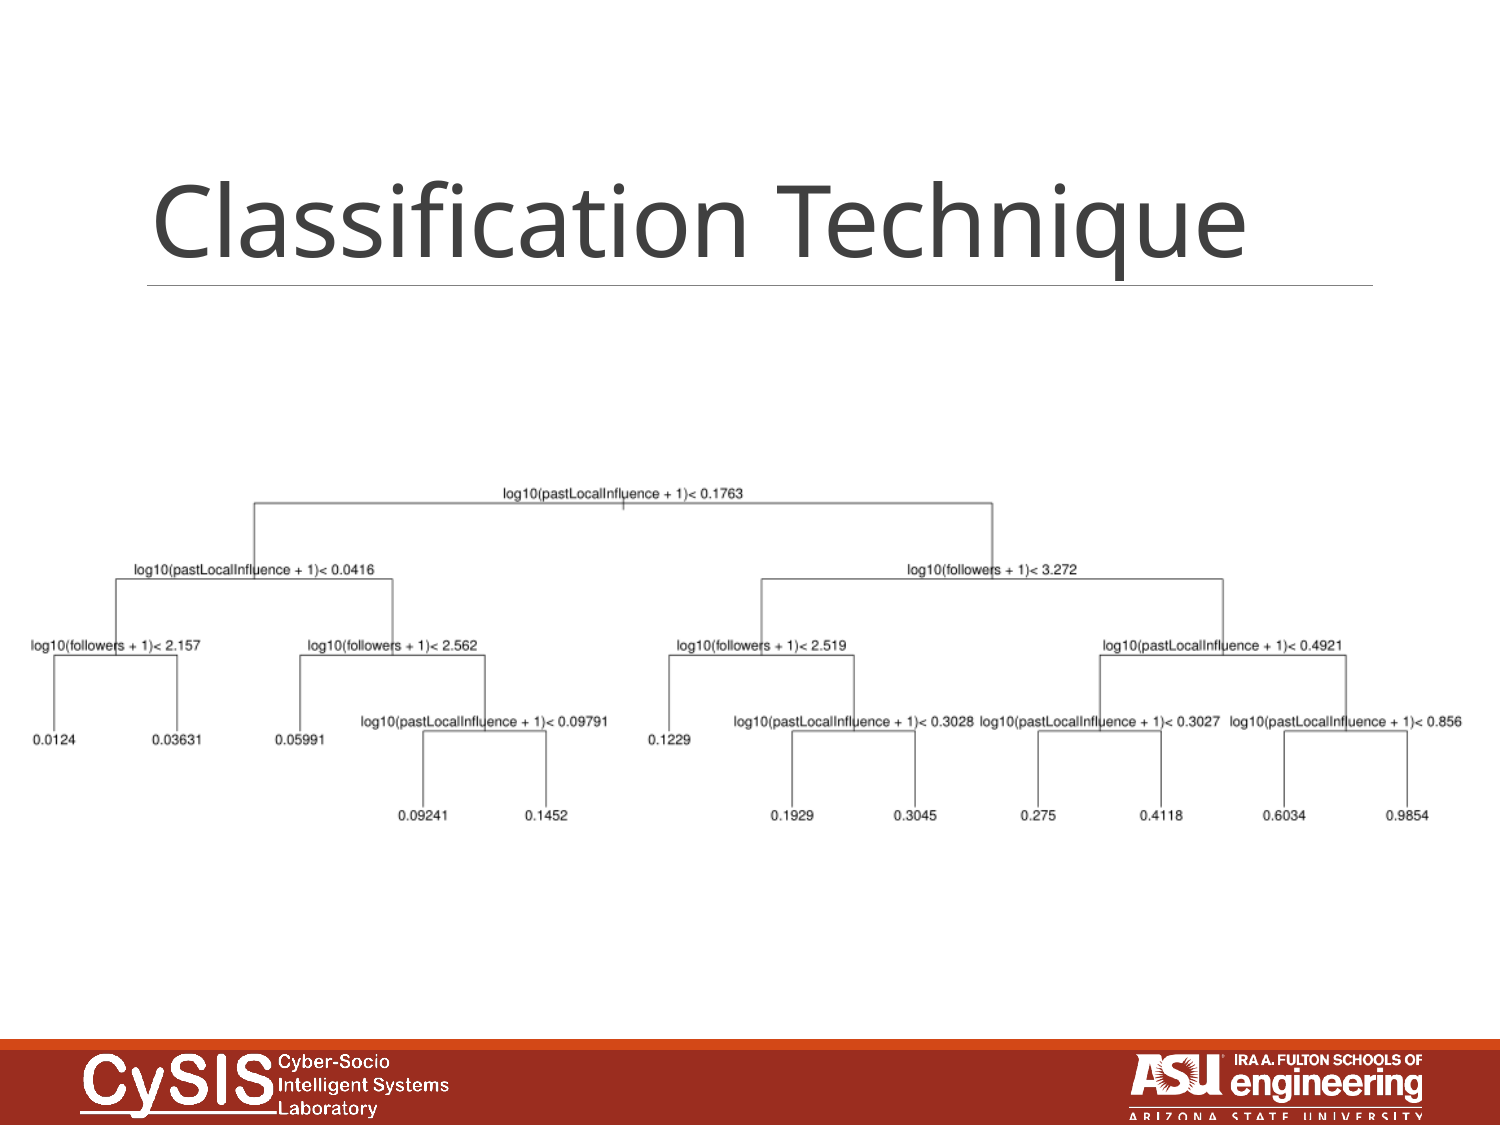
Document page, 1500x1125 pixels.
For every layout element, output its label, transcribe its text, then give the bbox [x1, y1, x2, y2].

picture [60, 1027, 464, 1125]
title Classification Technique [135, 47, 1373, 285]
picture [0, 444, 1500, 854]
